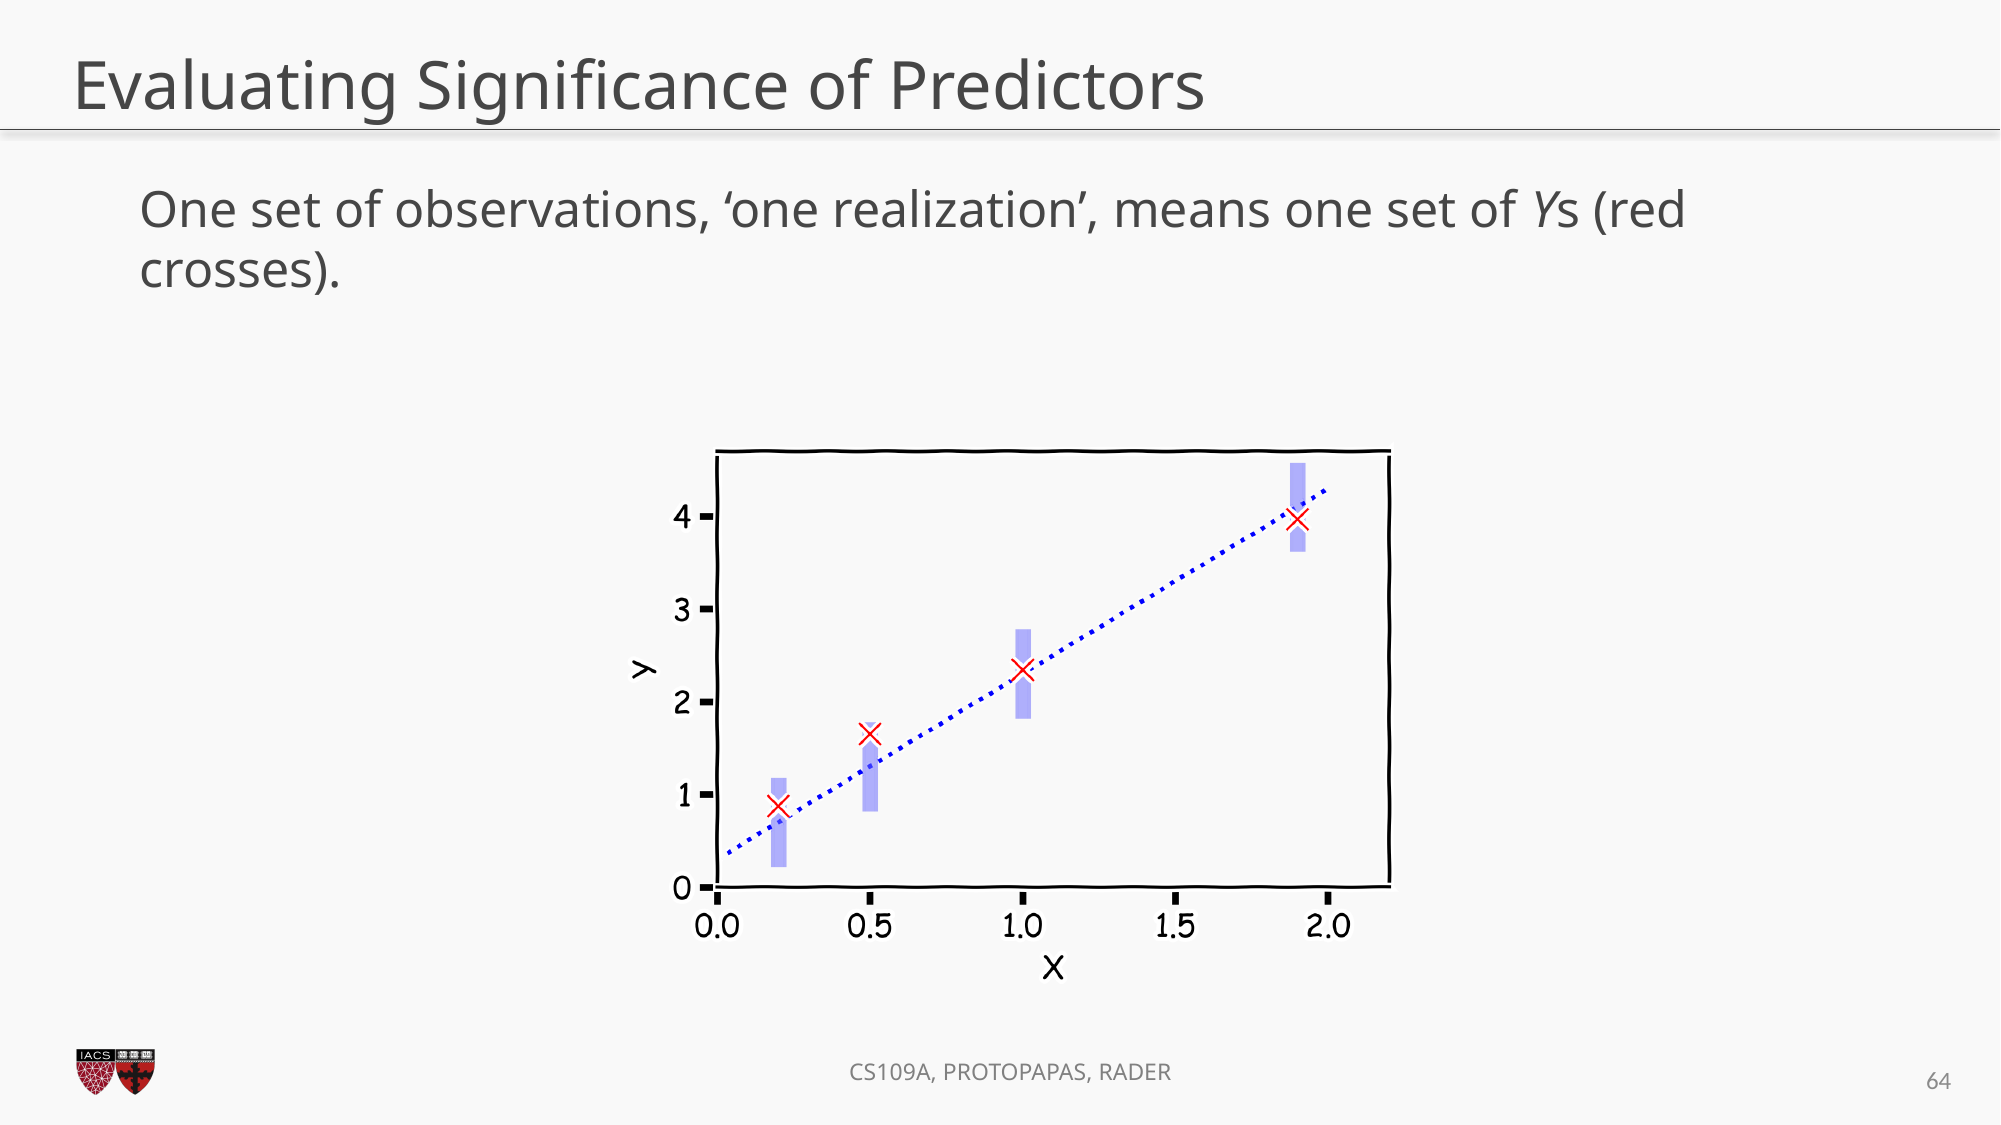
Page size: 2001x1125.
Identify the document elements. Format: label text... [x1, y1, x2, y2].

title Evaluating Significance of Predictors [57, 35, 1943, 162]
picture [75, 1049, 155, 1095]
list One set of observations, ‘one realization’, means one set of Ys (red crosses). [125, 169, 1884, 300]
picture [524, 374, 1486, 1016]
slide_number 63 [1500, 1050, 1967, 1110]
